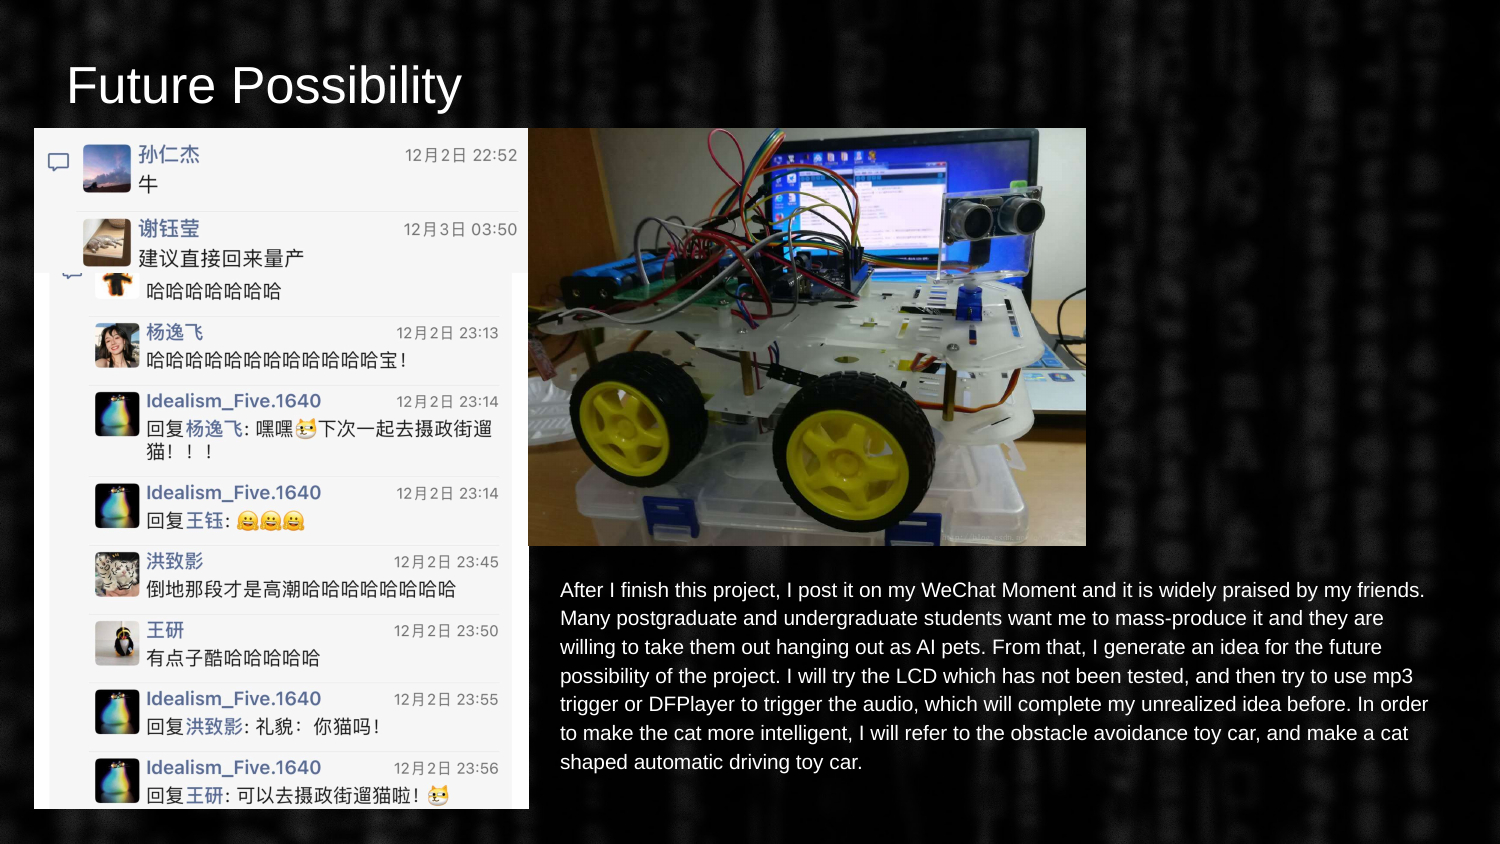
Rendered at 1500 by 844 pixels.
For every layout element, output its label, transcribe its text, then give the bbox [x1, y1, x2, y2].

title Future Possibility [51, 27, 512, 126]
text_box After I finish this project, I post it on my WeChat Moment and it is widely praised by my friends. Many postgraduate and undergraduate students want me to mass-produce it and they are willing to take them out hanging out as AI pets. From that, I generate an idea for the future possibility of the project. I will try the LCD which has not been tested, and then try to use mp3 trigger or DFPlayer to trigger the audio, which will complete my unrealized idea before. In order to make the cat more intelligent, I will refer to the obstacle avoidance toy car, and make a cat shaped automatic driving toy car. [545, 557, 1445, 789]
picture [0, 0, 1500, 844]
